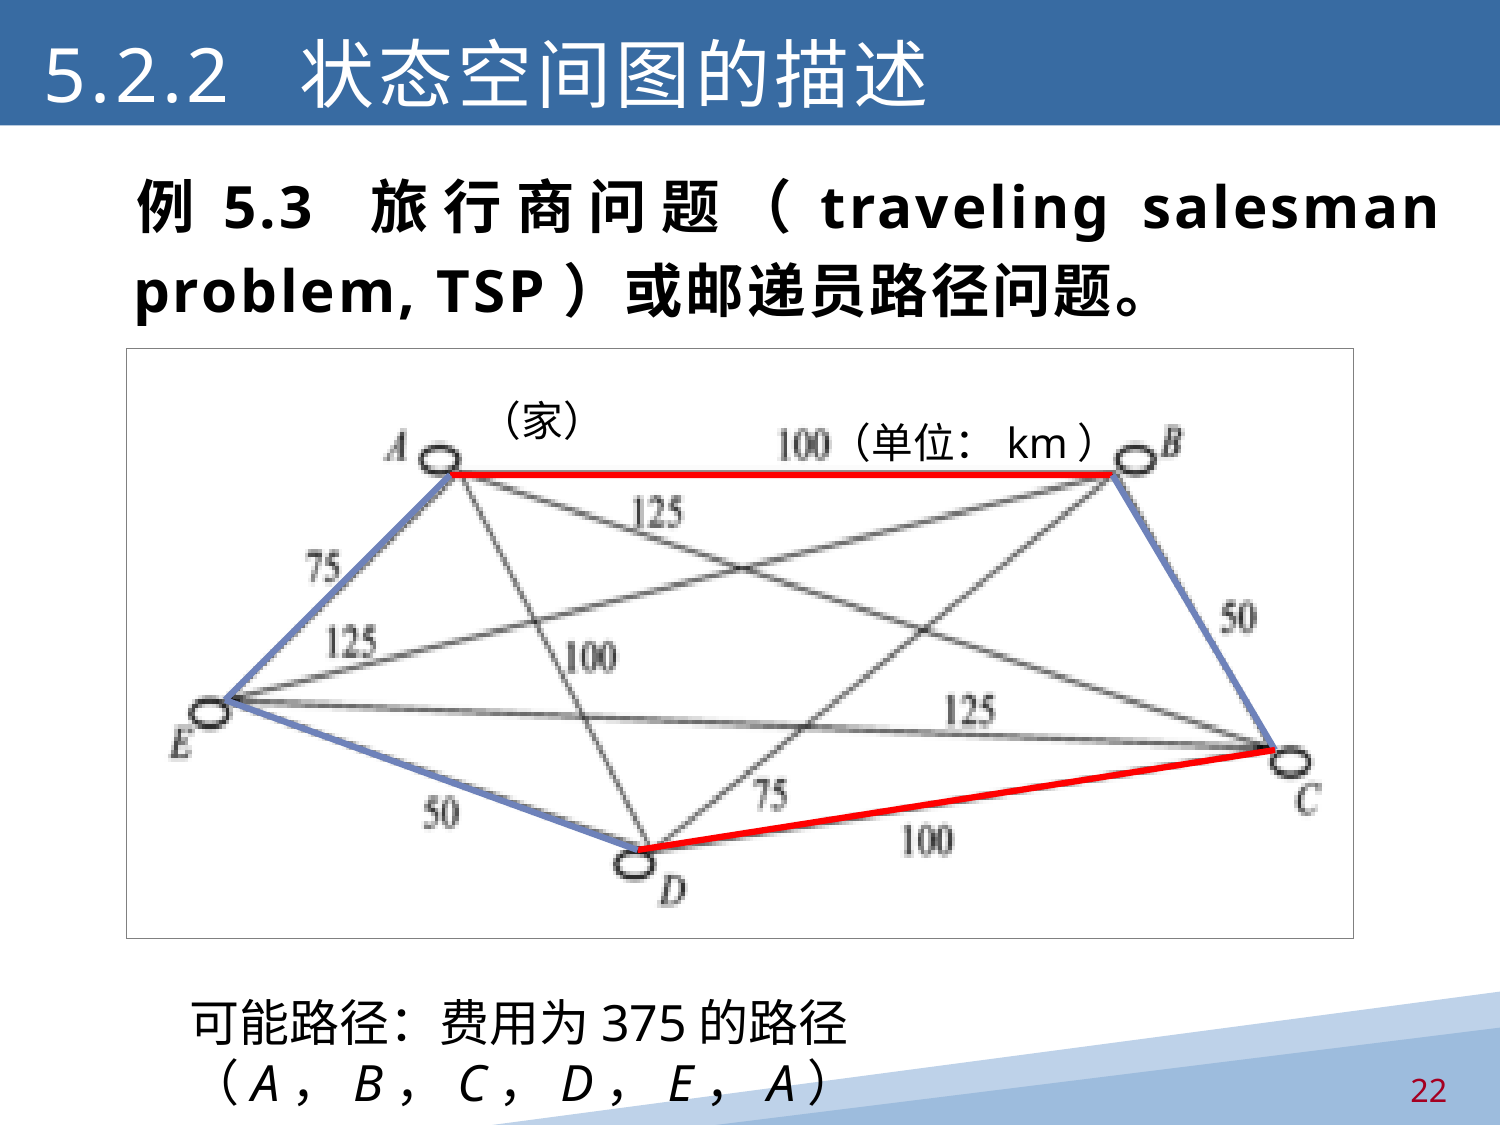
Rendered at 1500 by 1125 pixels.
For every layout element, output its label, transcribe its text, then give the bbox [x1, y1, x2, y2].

text_box 可能路径：费用为375的路径（A，B，C，D，E，A） [174, 983, 1400, 1119]
list 例5.3 旅行商问题（traveling salesman problem, TSP）或邮递员路径问题。 [41, 148, 1459, 1035]
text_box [492, 991, 1500, 1125]
title 5.2.2 状态空间图的描述 [0, 0, 1500, 126]
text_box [127, 349, 1353, 938]
